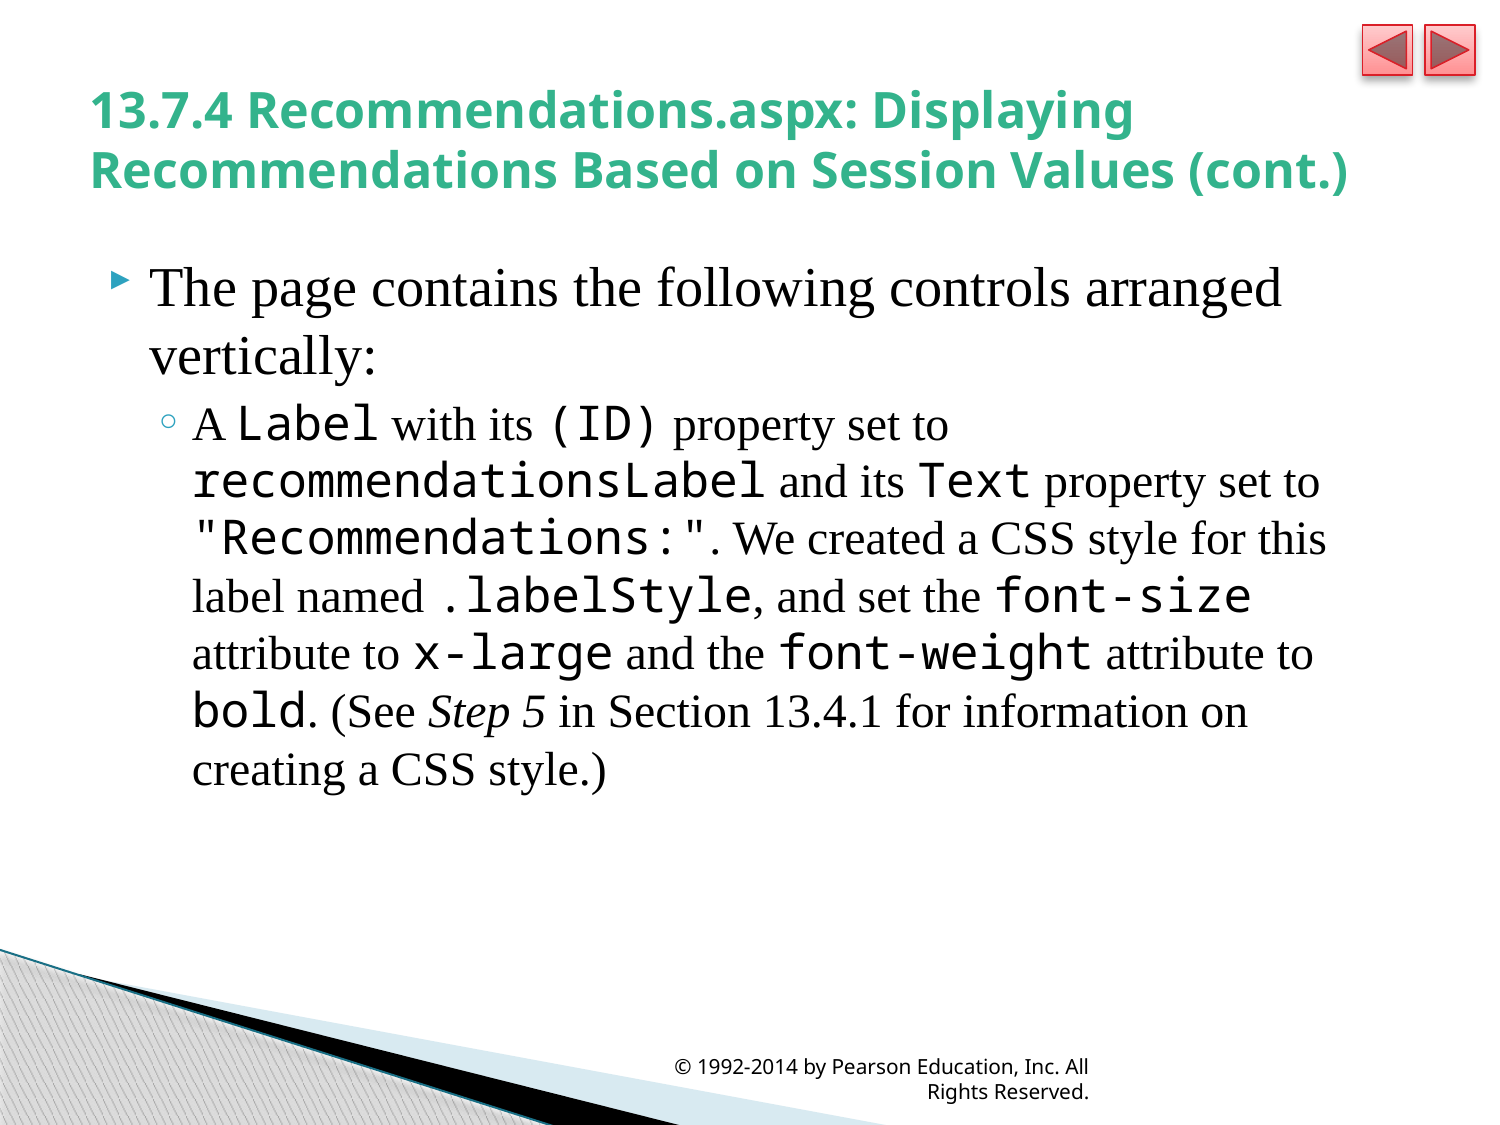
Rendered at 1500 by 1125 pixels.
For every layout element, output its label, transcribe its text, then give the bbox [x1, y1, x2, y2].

title 13.7.4 Recommendations.aspx: Displaying Recommendations Based on Session Values (cont.) [75, 45, 1425, 233]
footer © 1992-2014 by Pearson Education, Inc. All Rights Reserved. [650, 1051, 1105, 1112]
list The page contains the following controls arranged vertically: A Label with its (ID) property set to recommendationsLabel and its Text property set to "Recommendations:". We created a CSS style for this label named .labelStyle, and set the font-size attribute to x-large and the font-weight attribute to bold. (See Step 5 in Section 13.4.1 for information on creating a CSS style.) [75, 242, 1425, 986]
